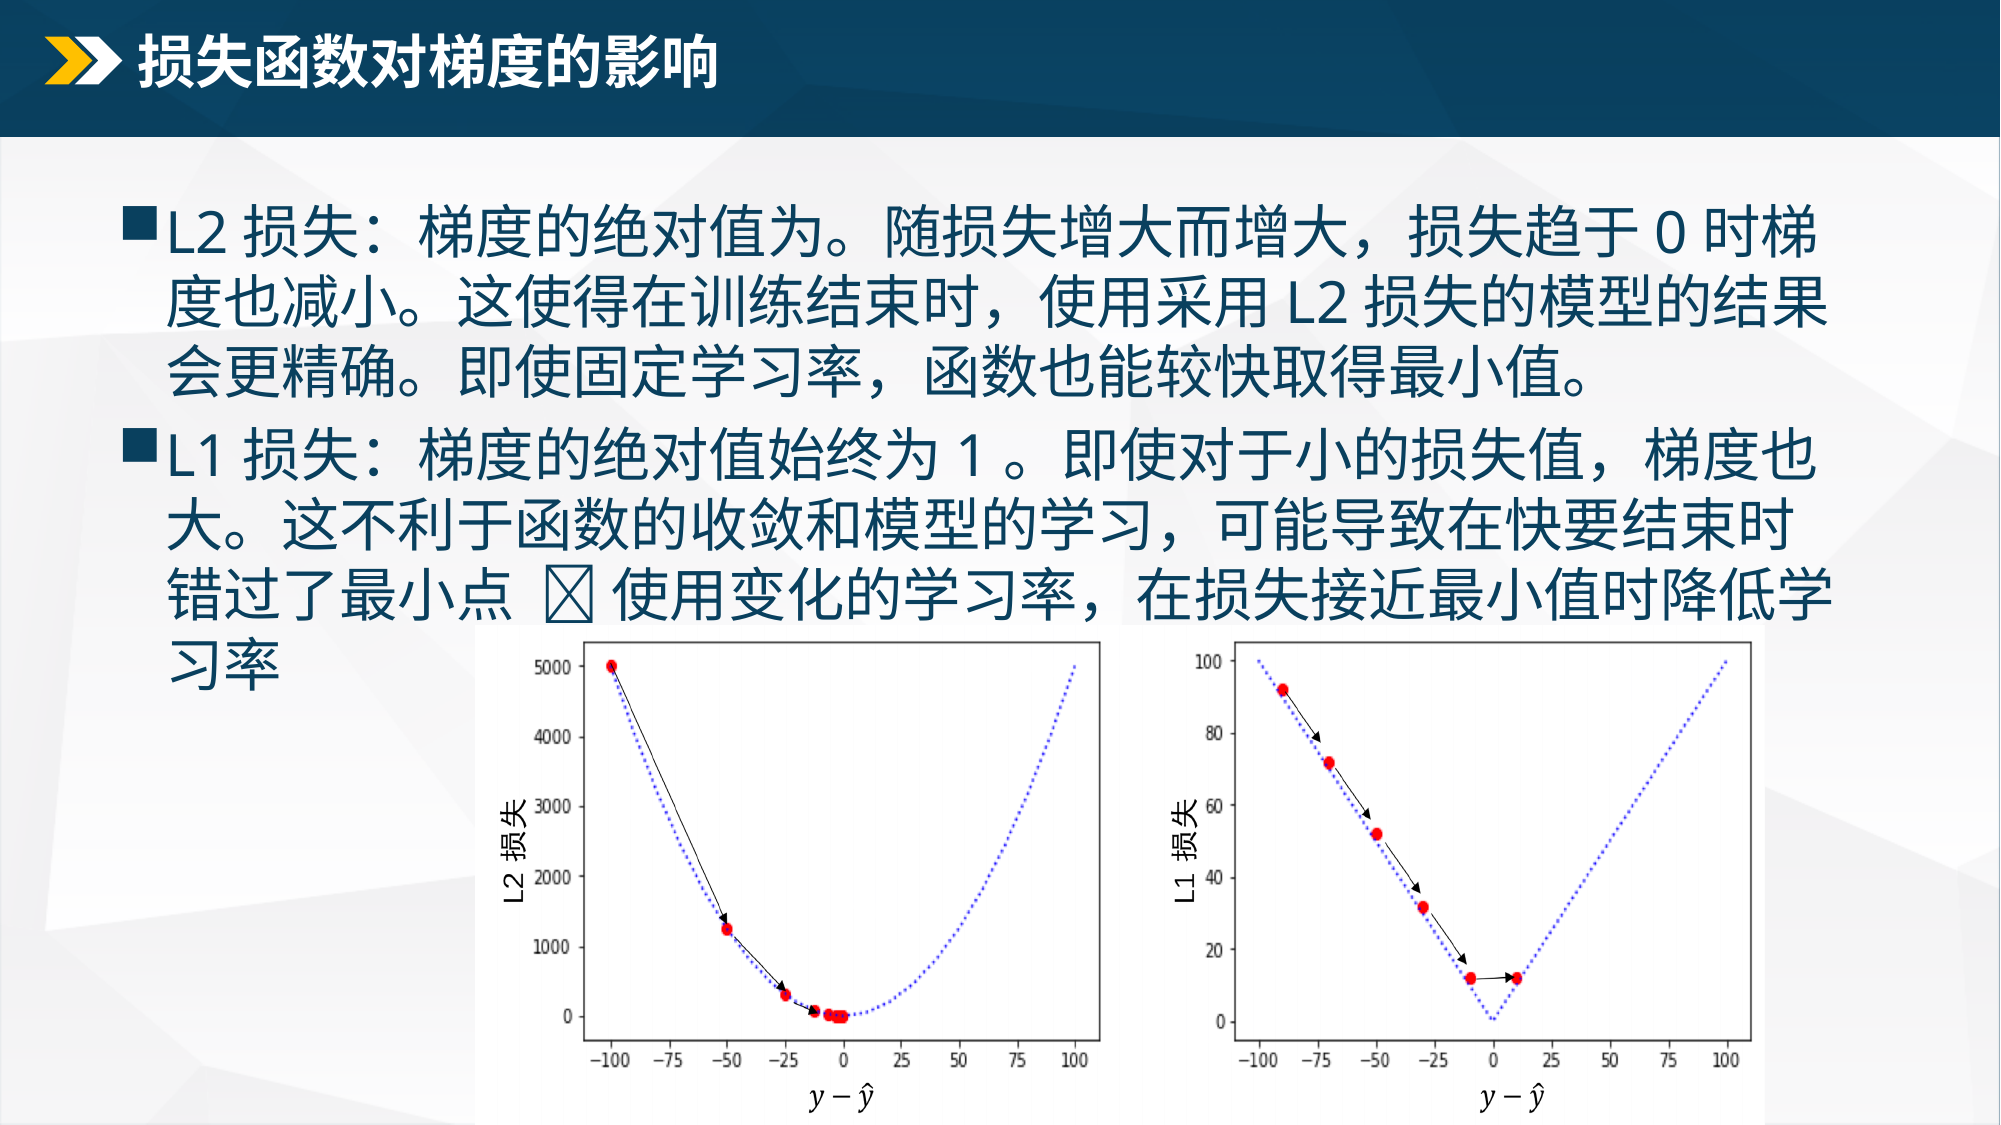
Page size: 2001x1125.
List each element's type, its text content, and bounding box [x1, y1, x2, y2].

title 损失函数对梯度的影响 [122, 25, 1723, 137]
picture [0, 0, 2000, 1125]
